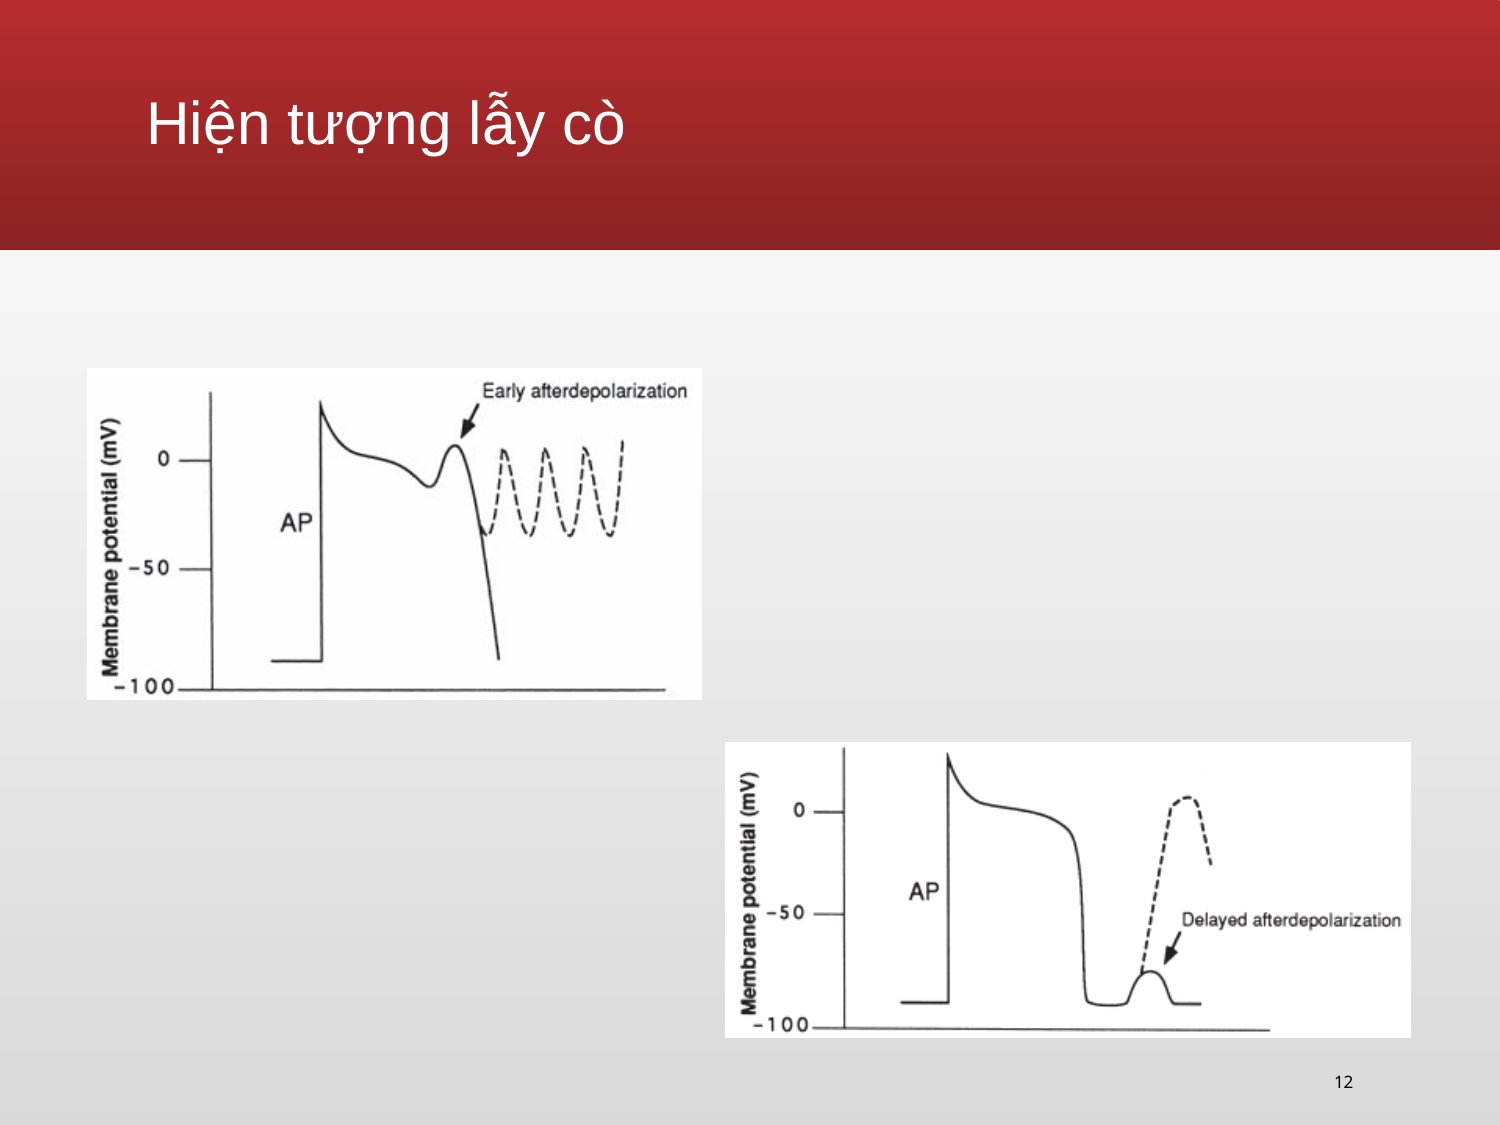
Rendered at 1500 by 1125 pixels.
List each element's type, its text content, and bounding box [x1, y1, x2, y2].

title Hiện tượng lẫy cò [131, 16, 1369, 234]
picture [724, 742, 1411, 1038]
picture [87, 368, 702, 700]
slide_number 12 [1265, 1063, 1369, 1103]
